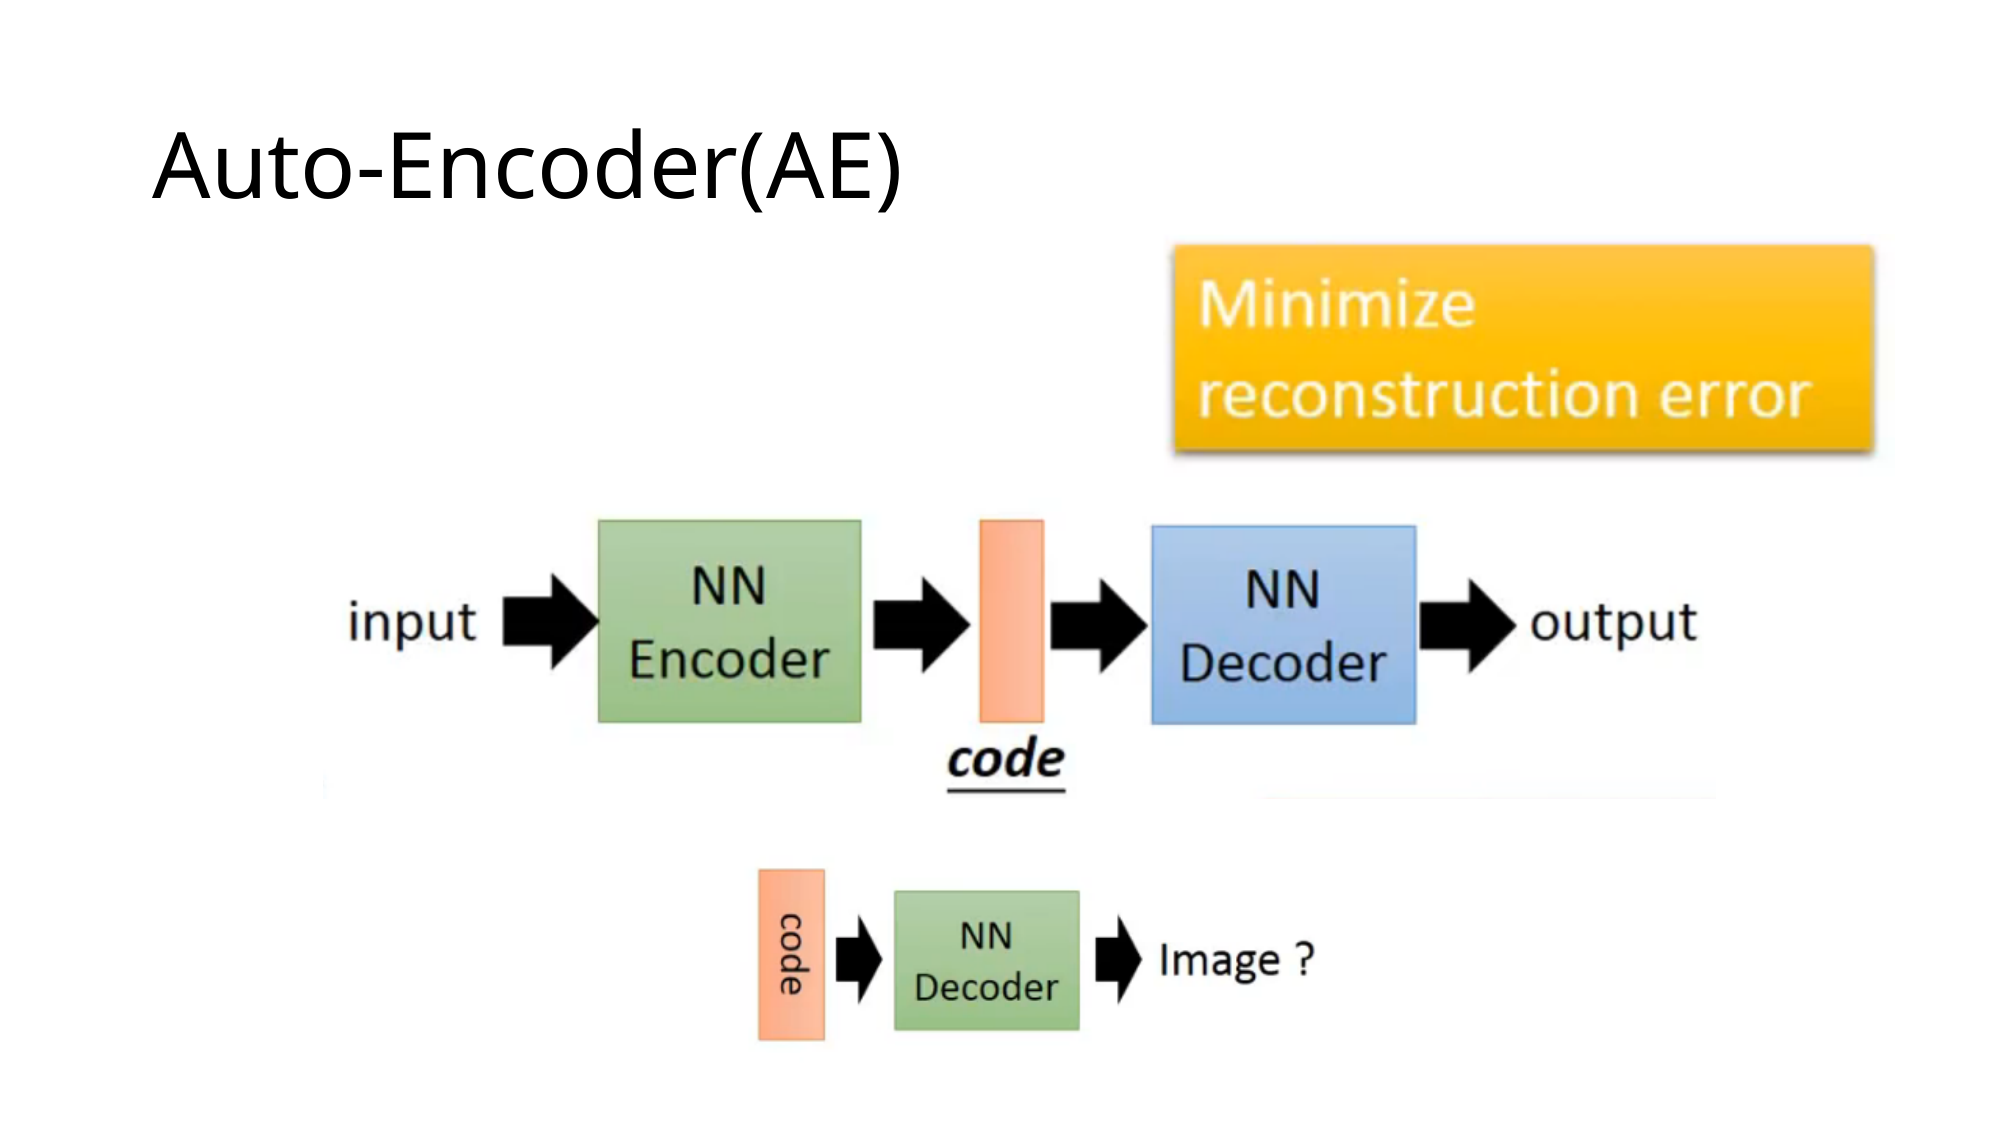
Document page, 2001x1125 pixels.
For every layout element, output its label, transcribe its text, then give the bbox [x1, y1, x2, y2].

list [322, 485, 1716, 799]
title Auto-Encoder(AE) [137, 59, 1863, 278]
picture [1163, 234, 1895, 477]
picture [733, 853, 1343, 1064]
